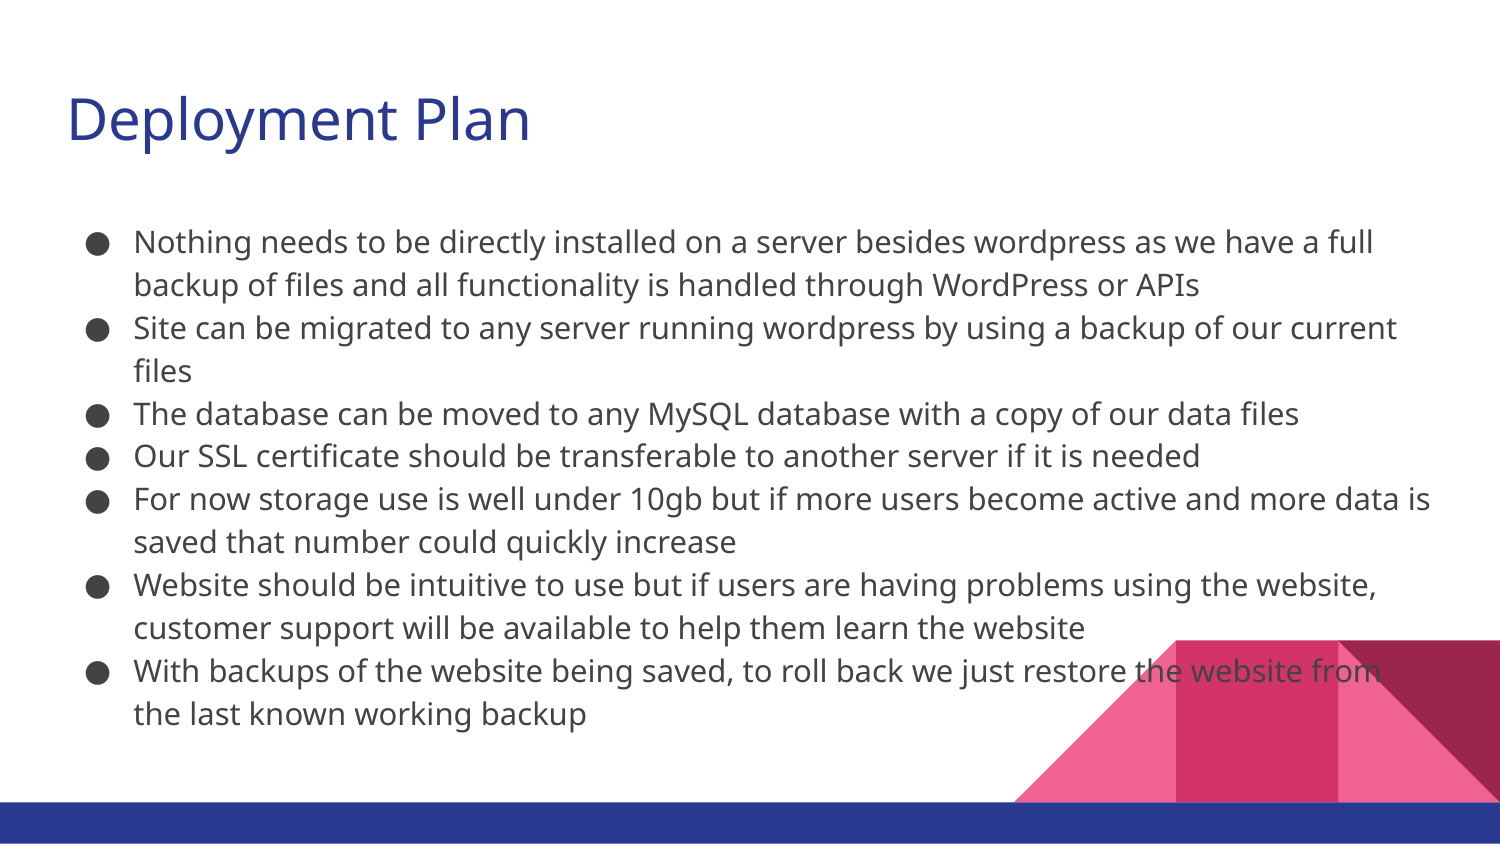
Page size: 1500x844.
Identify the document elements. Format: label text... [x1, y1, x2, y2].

title Deployment Plan [51, 67, 1449, 167]
list Nothing needs to be directly installed on a server besides wordpress as we have a full backup of files and all functionality is handled through WordPress or APIs Site can be migrated to any server running wordpress by using a backup of our current files The database can be moved to any MySQL database with a copy of our data files Our SSL certificate should be transferable to another server if it is needed For now storage use is well under 10gb but if more users become active and more data is saved that number could quickly increase Website should be intuitive to use but if users are having problems using the website, customer support will be available to help them learn the website With backups of the website being saved, to roll back we just restore the website from the last known working backup [51, 201, 1449, 750]
